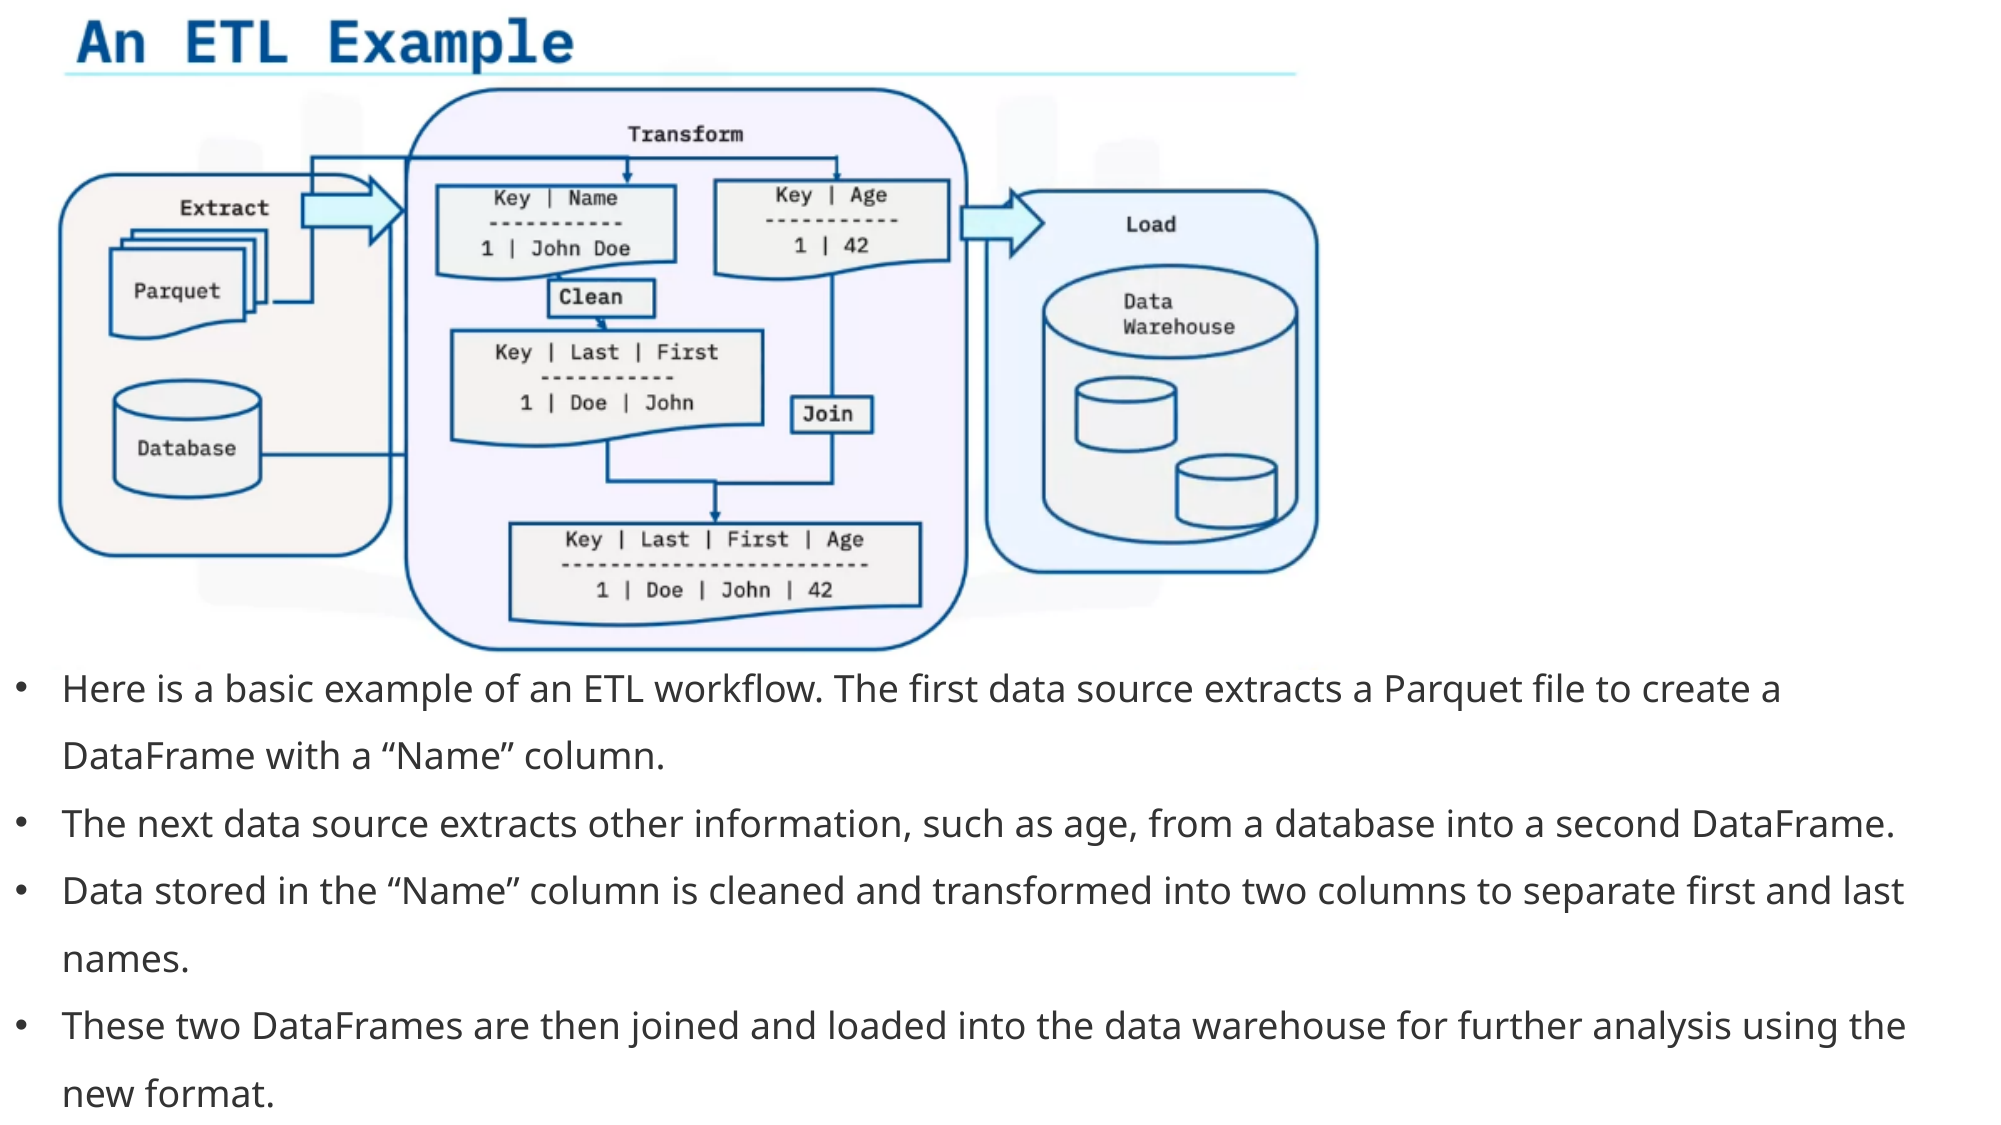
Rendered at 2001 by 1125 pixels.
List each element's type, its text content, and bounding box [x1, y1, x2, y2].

text_box Here is a basic example of an ETL workflow. The first data source extracts a Parquet file to create a DataFrame with a “Name” column. The next data source extracts other information, such as age, from a database into a second DataFrame. Data stored in the “Name” column is cleaned and transformed into two columns to separate first and last names. These two DataFrames are then joined and loaded into the data warehouse for further analysis using the new format. [0, 634, 2000, 1122]
picture [0, 0, 1369, 670]
